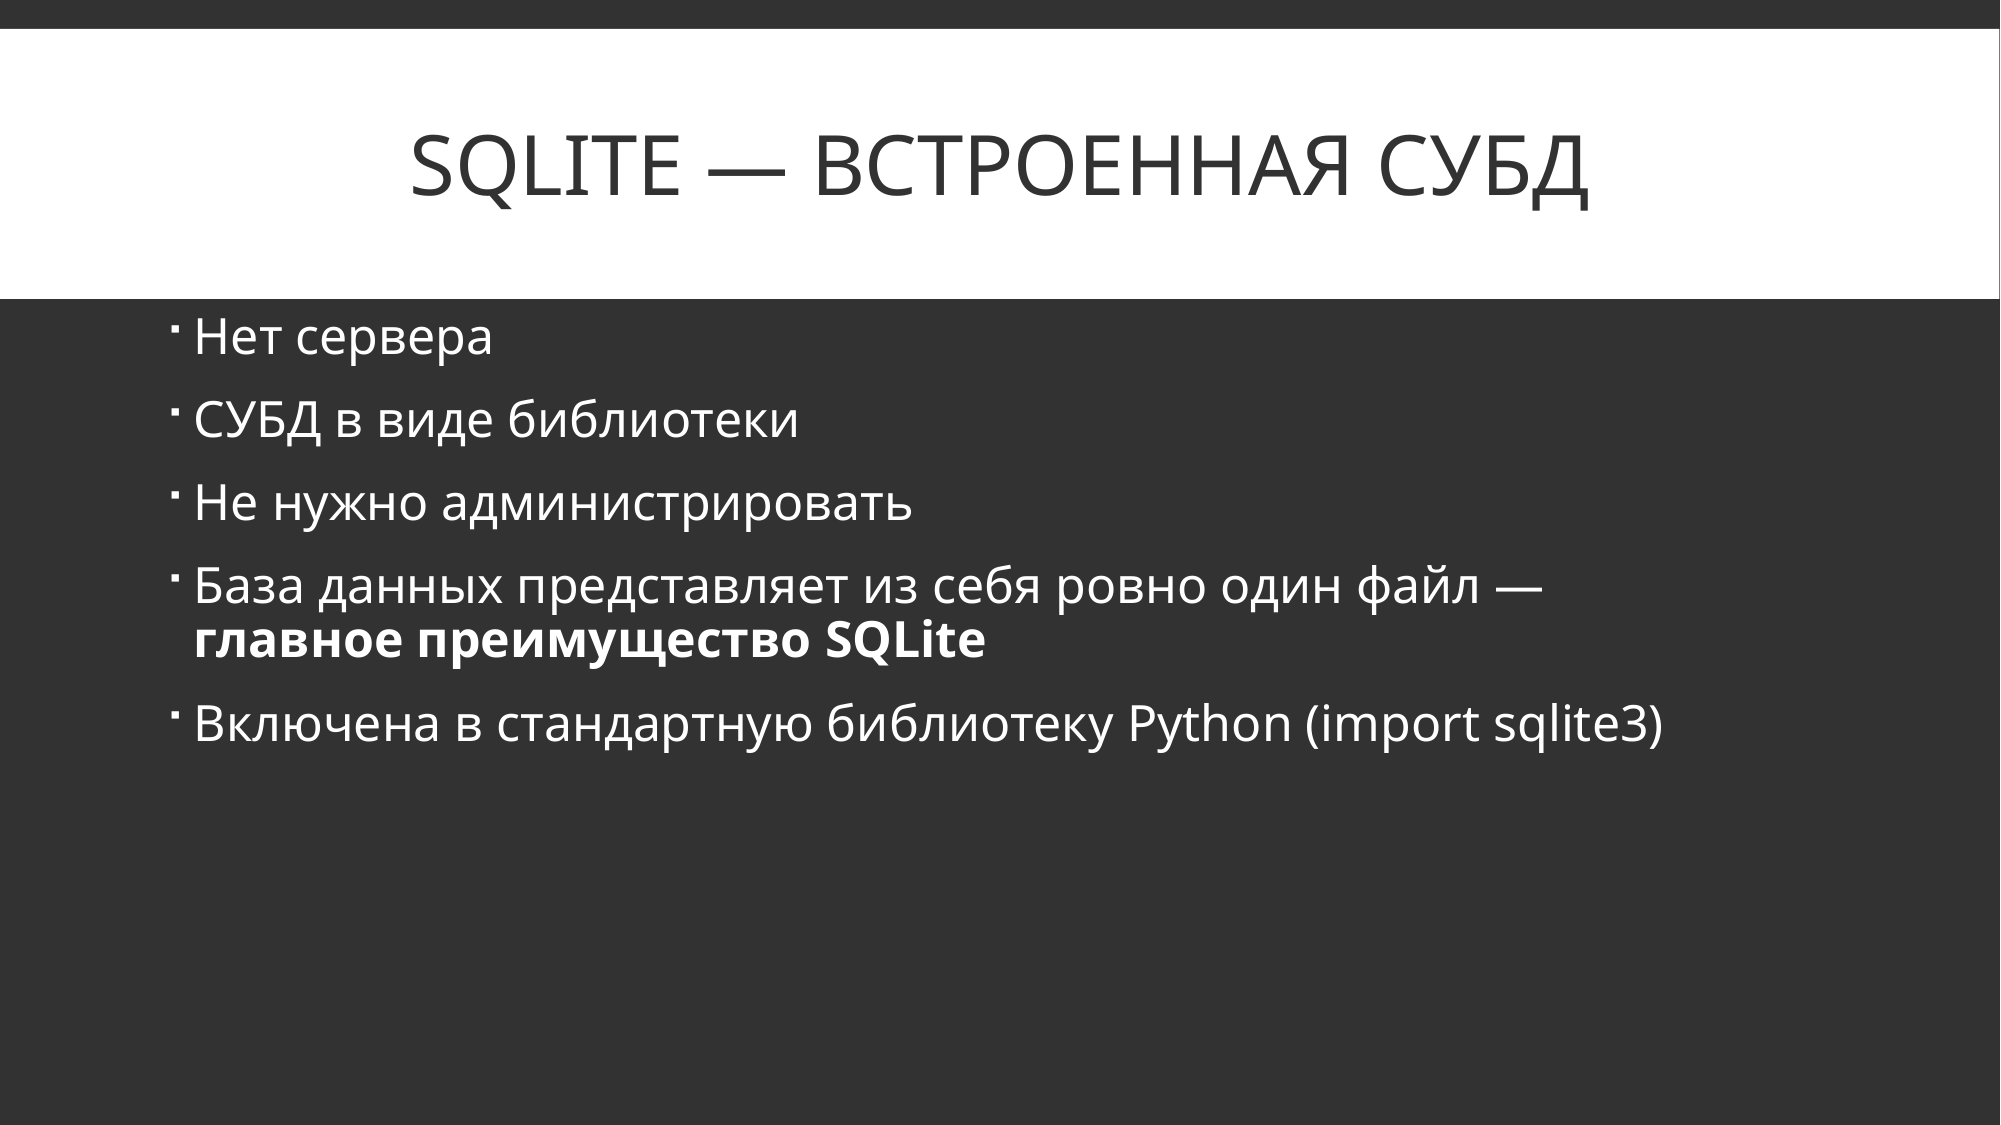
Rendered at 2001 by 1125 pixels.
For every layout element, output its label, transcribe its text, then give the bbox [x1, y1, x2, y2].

title SQLITE — встроенная СУБД [197, 46, 1803, 295]
list Нет сервера СУБД в виде библиотеки Не нужно администрировать База данных представляет из себя ровно один файл — главное преимущество SQLite Включена в стандартную библиотеку Python (import sqlite3) [149, 303, 1775, 885]
